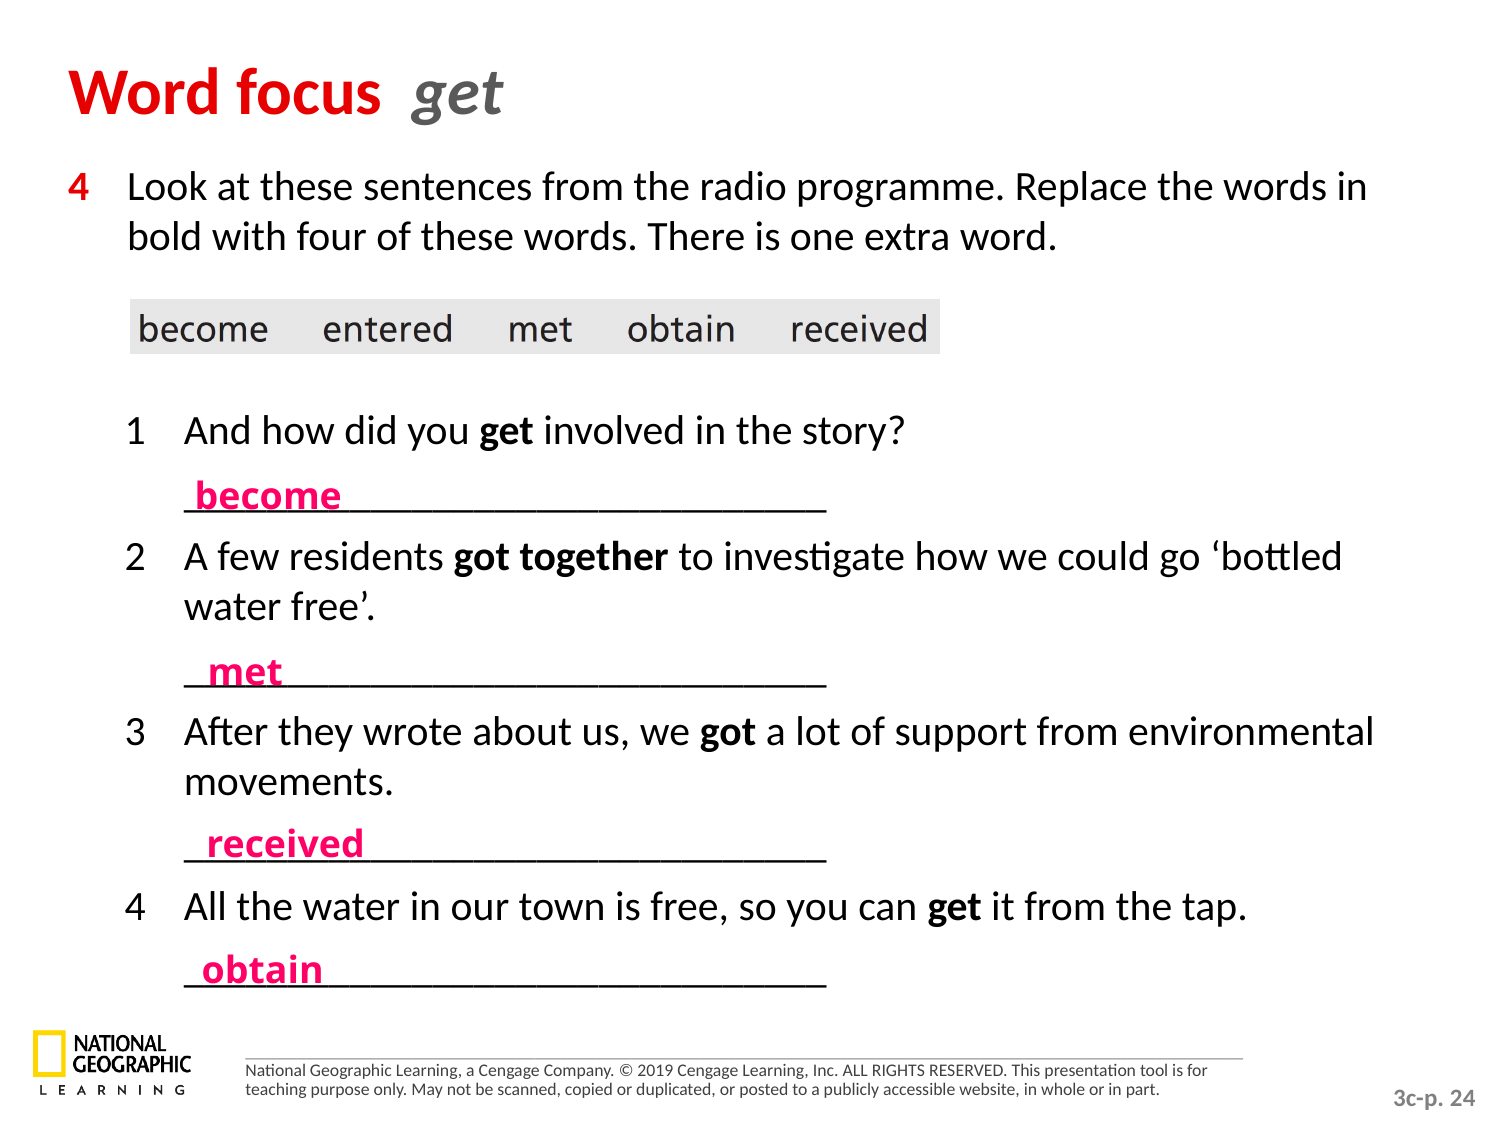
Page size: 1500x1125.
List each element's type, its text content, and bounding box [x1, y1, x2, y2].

text_box 3c-p. 24 [1305, 1073, 1491, 1119]
picture [33, 1030, 191, 1095]
text_box met [192, 640, 298, 701]
text_box 4 Look at these sentences from the radio programme. Replace the words in bold with four of these words. There is one extra word. [53, 151, 1446, 266]
text_box received [191, 812, 380, 873]
text_box become [179, 464, 357, 525]
text_box Word focus get [53, 41, 1454, 136]
text_box 1 And how did you get involved in the story? _______________________________ 2 A few residents got together to investigate how we could go ‘bottled water free’. _______________________________ 3 After they wrote about us, we got a lot of support from environmental movements. _______________________________ 4 All the water in our town is free, so you can get it from the tap. _______________________________ [109, 395, 1445, 999]
picture [130, 299, 940, 354]
text_box obtain [186, 938, 339, 999]
